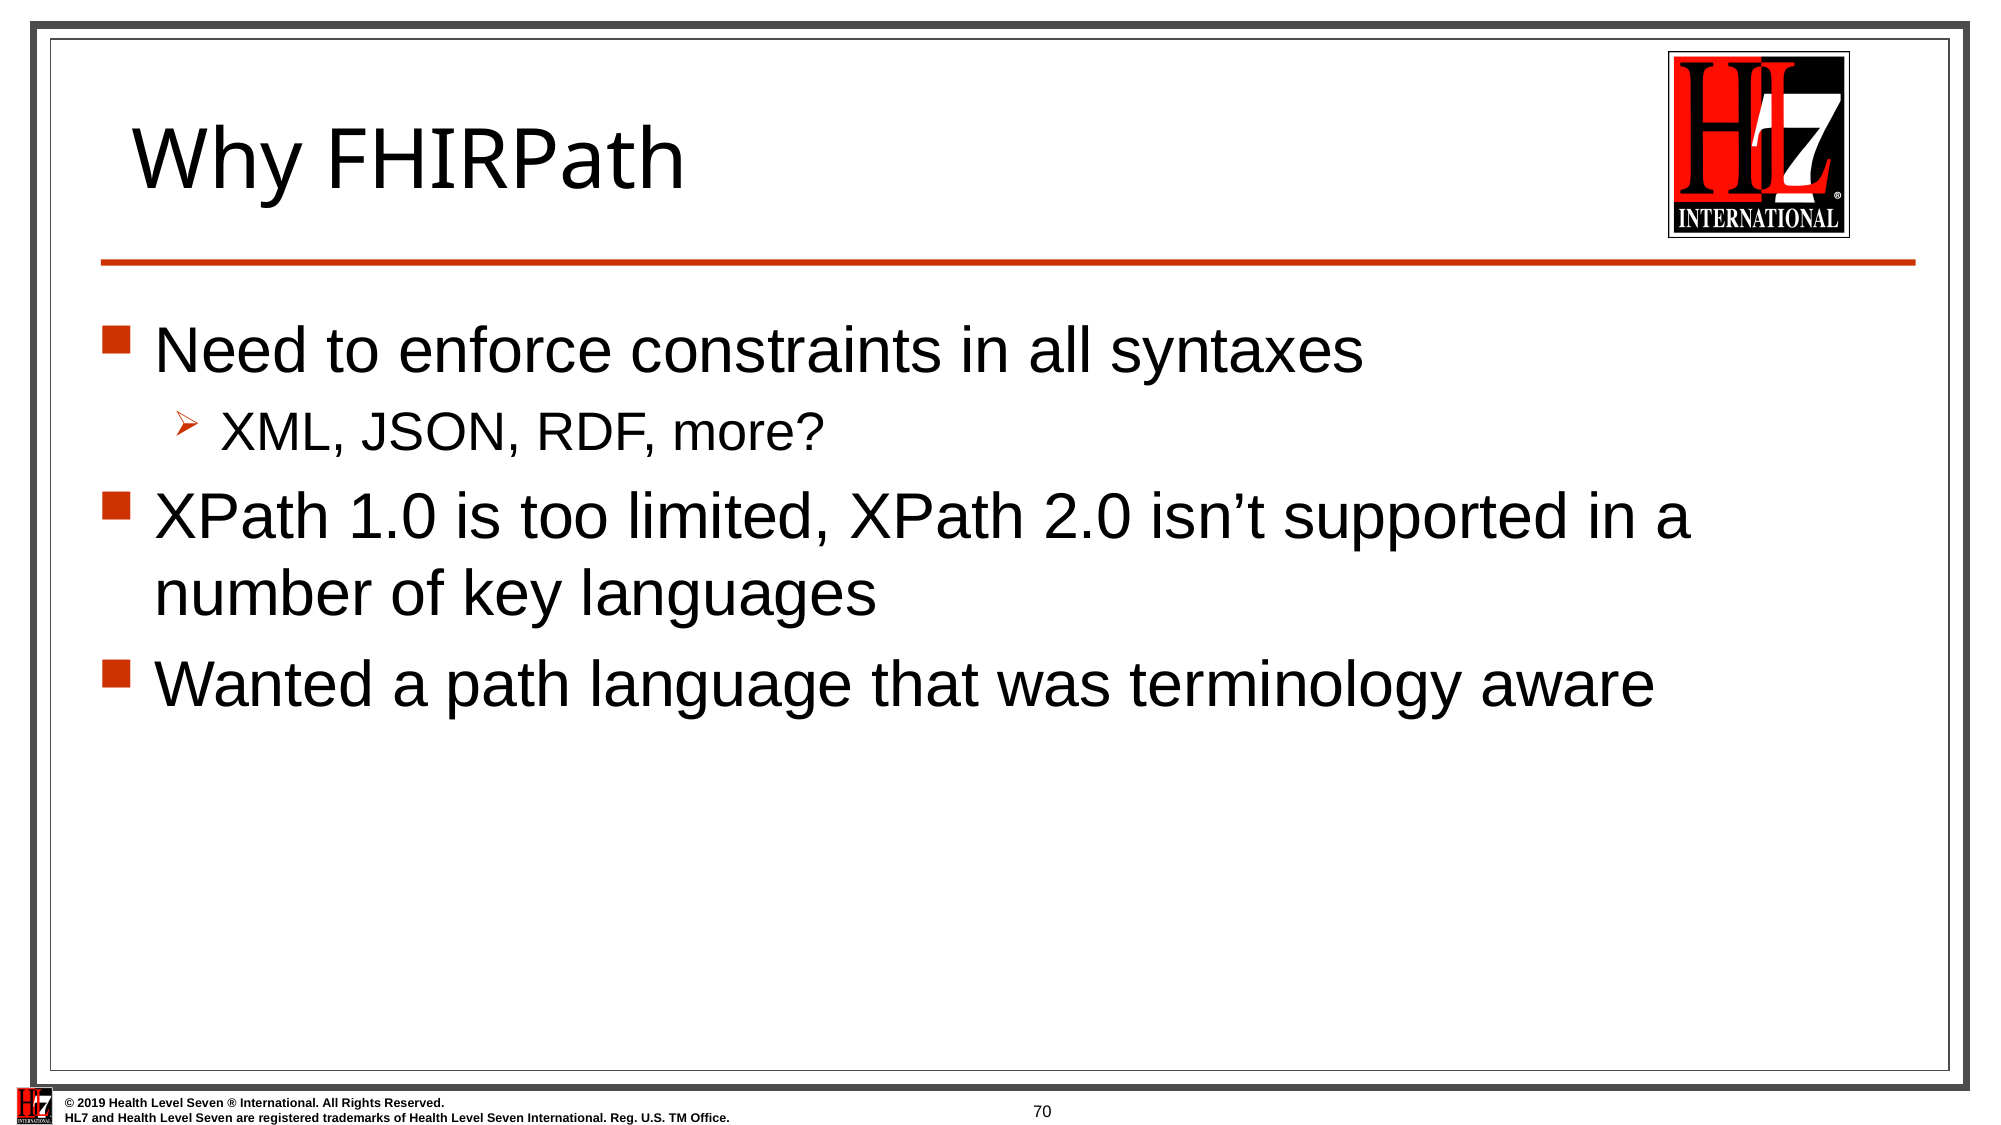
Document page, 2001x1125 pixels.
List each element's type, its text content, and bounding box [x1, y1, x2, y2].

list Need to enforce constraints in all syntaxes XML, JSON, RDF, more? XPath 1.0 is too limited, XPath 2.0 isn’t supported in a number of key languages Wanted a path language that was terminology aware [83, 299, 1917, 1026]
picture [1668, 213, 1850, 238]
slide_number 70 [949, 1071, 1067, 1125]
picture [16, 1087, 53, 1125]
picture [1668, 51, 1850, 77]
title Why FHIRPath [116, 77, 1901, 213]
